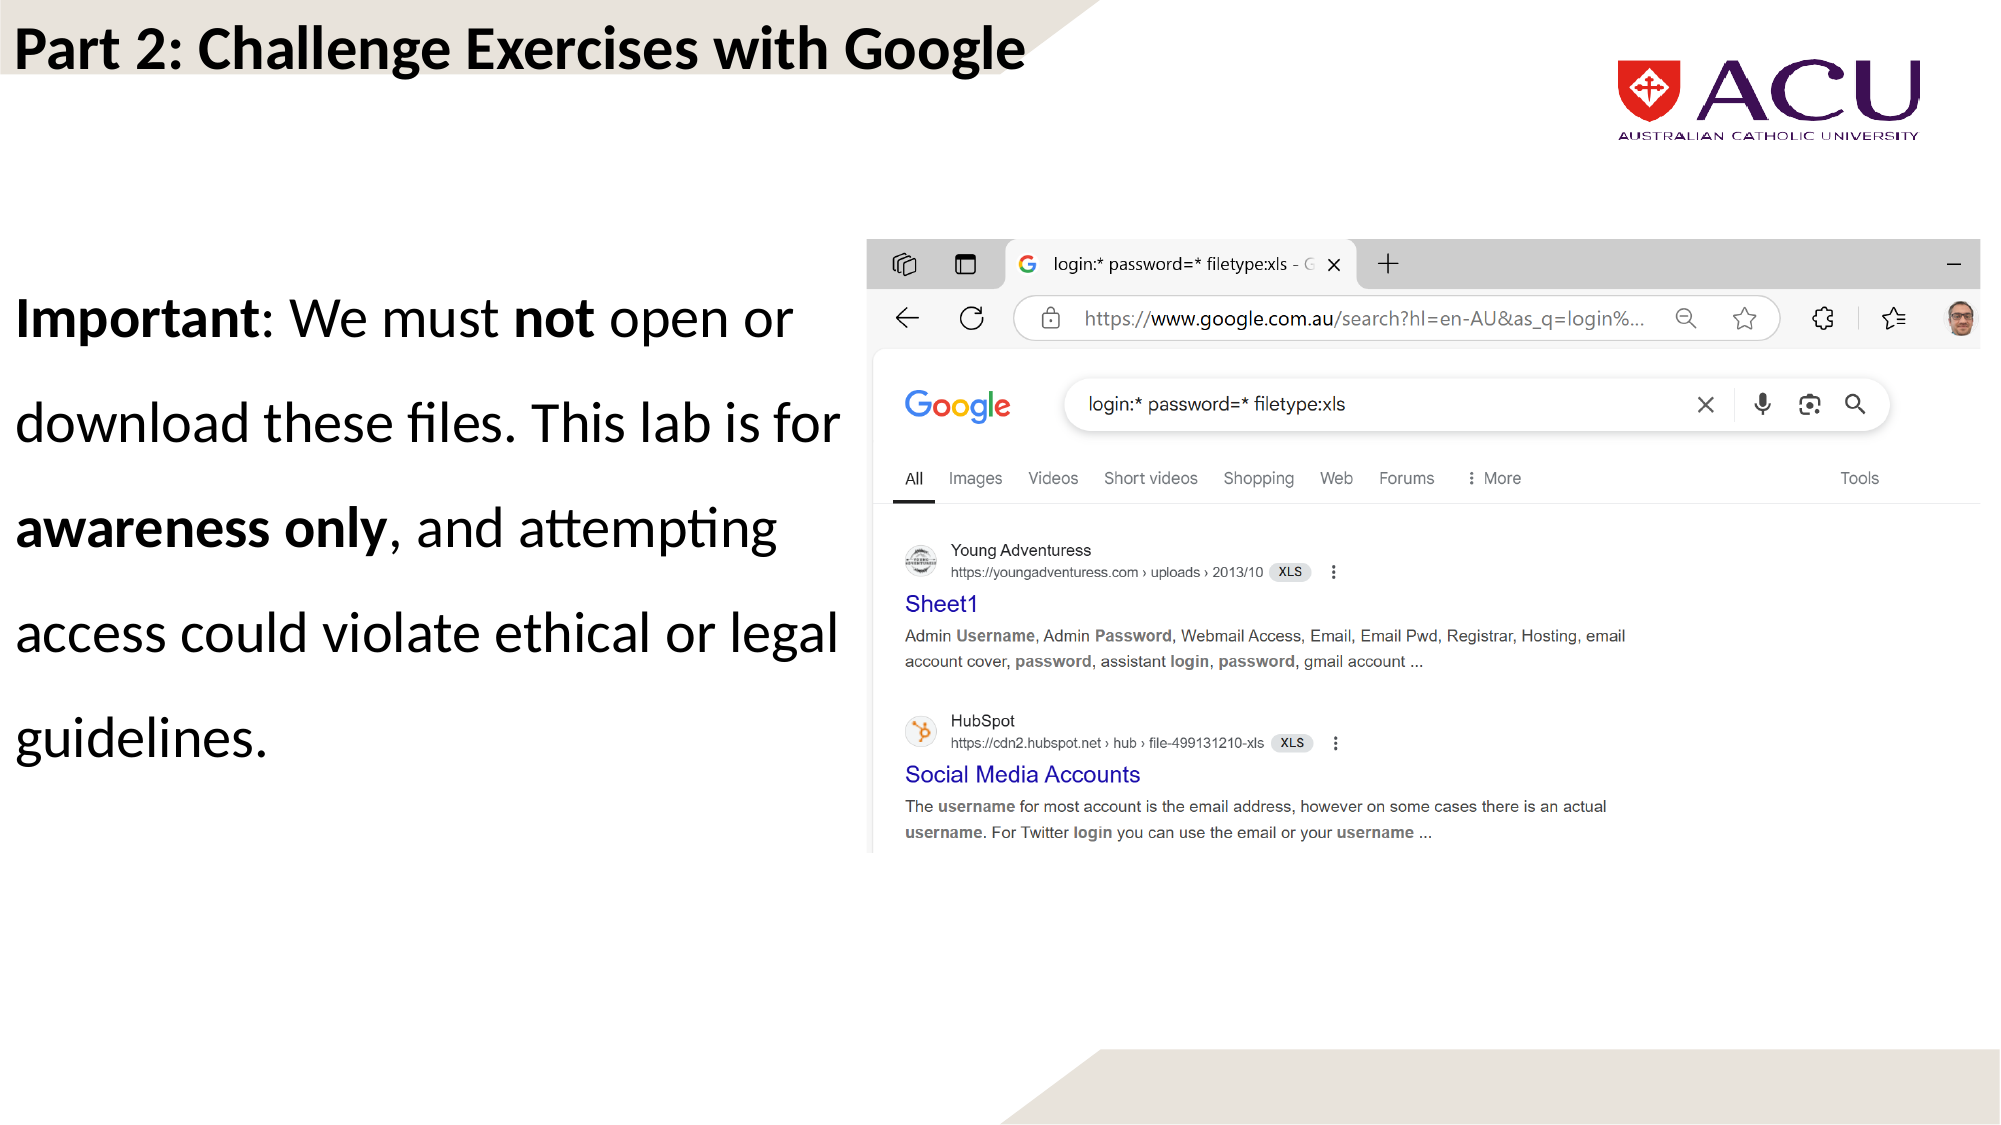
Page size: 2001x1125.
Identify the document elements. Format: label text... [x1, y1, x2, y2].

text_box Part 2: Challenge Exercises with Google [0, 0, 2000, 90]
picture [866, 239, 1981, 853]
text_box Important: We must not open or download these files. This lab is for awareness only, and attempting access could violate ethical or legal guidelines. [0, 236, 867, 777]
picture [1618, 90, 1920, 140]
